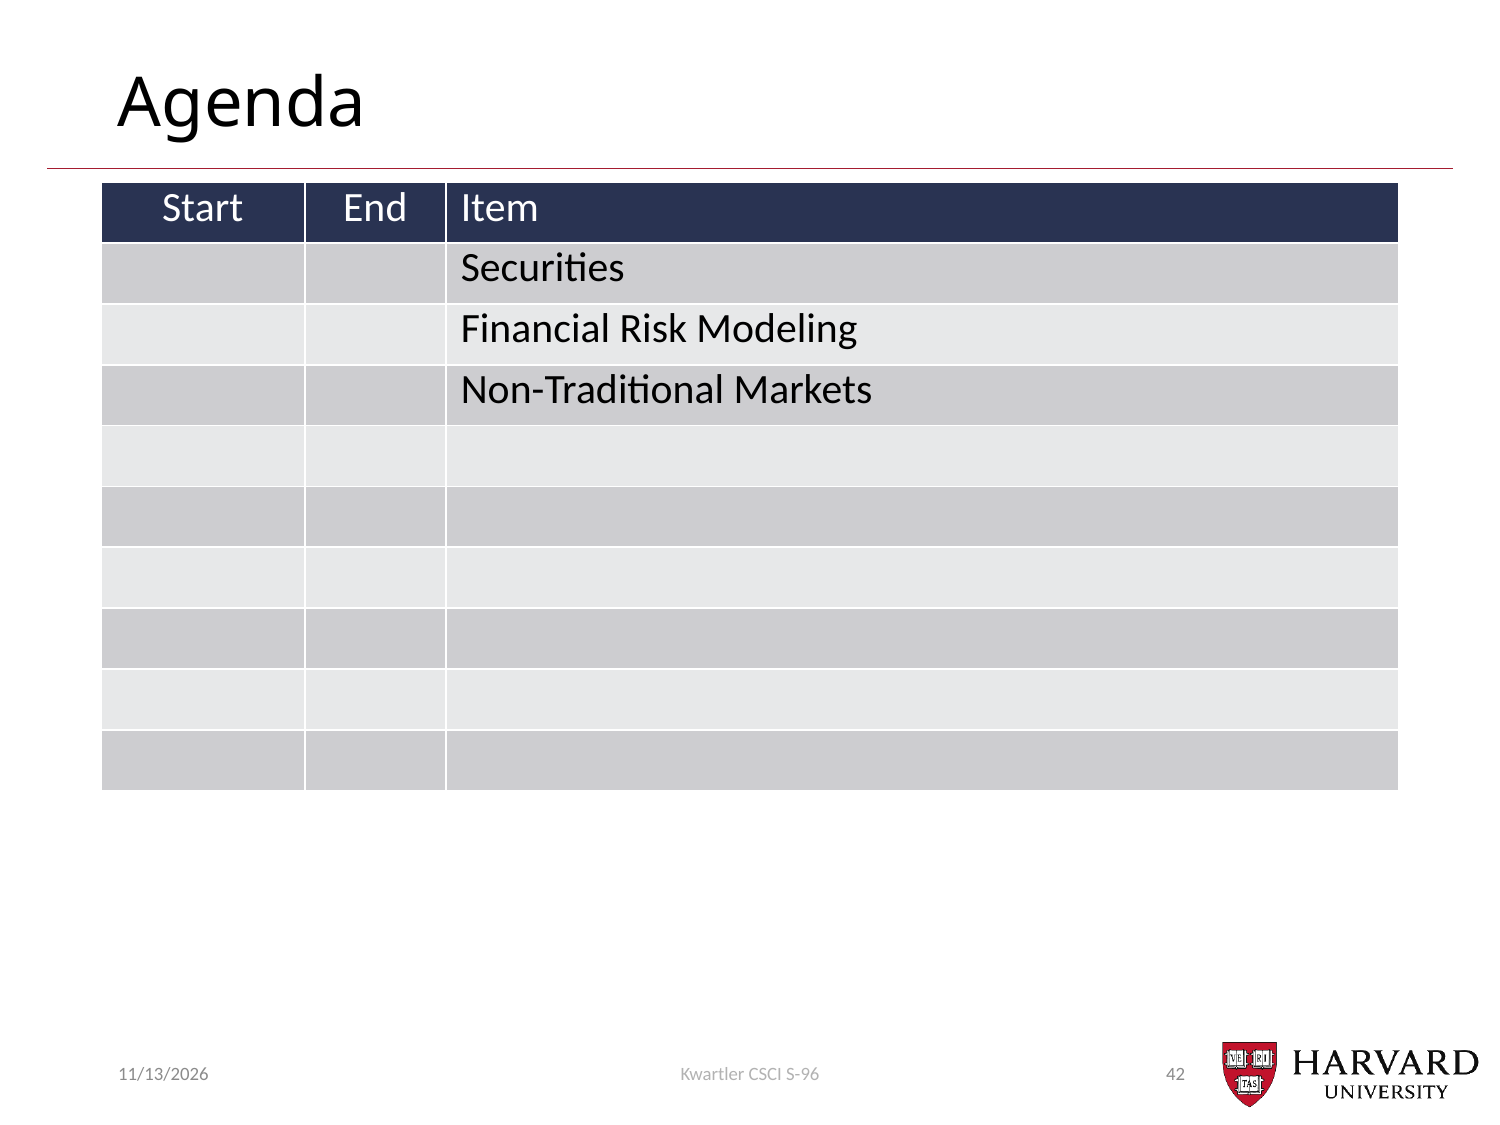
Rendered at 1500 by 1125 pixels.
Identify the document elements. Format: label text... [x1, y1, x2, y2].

picture [1200, 1024, 1500, 1125]
table_cell [102, 548, 304, 607]
table_header Item [447, 183, 1398, 242]
table_cell [447, 487, 1398, 546]
table_cell [306, 670, 445, 729]
slide_number 42 [1059, 1042, 1200, 1103]
table_header Start [102, 183, 304, 242]
table_cell [102, 366, 304, 425]
table_cell [306, 548, 445, 607]
table_cell Securities [447, 244, 1398, 303]
table_cell Financial Risk Modeling [447, 305, 1398, 364]
footer Kwartler CSCI S-96 [496, 1042, 1004, 1103]
table_cell [447, 670, 1398, 729]
table_cell [102, 731, 304, 790]
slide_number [103, 1042, 441, 1103]
table_cell [306, 487, 445, 546]
table_cell [102, 487, 304, 546]
table_cell [447, 609, 1398, 668]
table_cell [102, 305, 304, 364]
table_cell [306, 731, 445, 790]
table_cell [306, 305, 445, 364]
table_cell [306, 609, 445, 668]
table_cell [102, 670, 304, 729]
table_cell [102, 244, 304, 303]
title Agenda [103, 59, 1397, 157]
table_cell [306, 426, 445, 486]
table_cell [447, 731, 1398, 790]
table_cell Non-Traditional Markets [447, 366, 1398, 425]
table_cell [306, 366, 445, 425]
table_cell [447, 548, 1398, 607]
table_cell [306, 244, 445, 303]
table_cell [447, 426, 1398, 486]
table_cell [102, 426, 304, 486]
table_header End [306, 183, 445, 242]
table_cell [102, 609, 304, 668]
